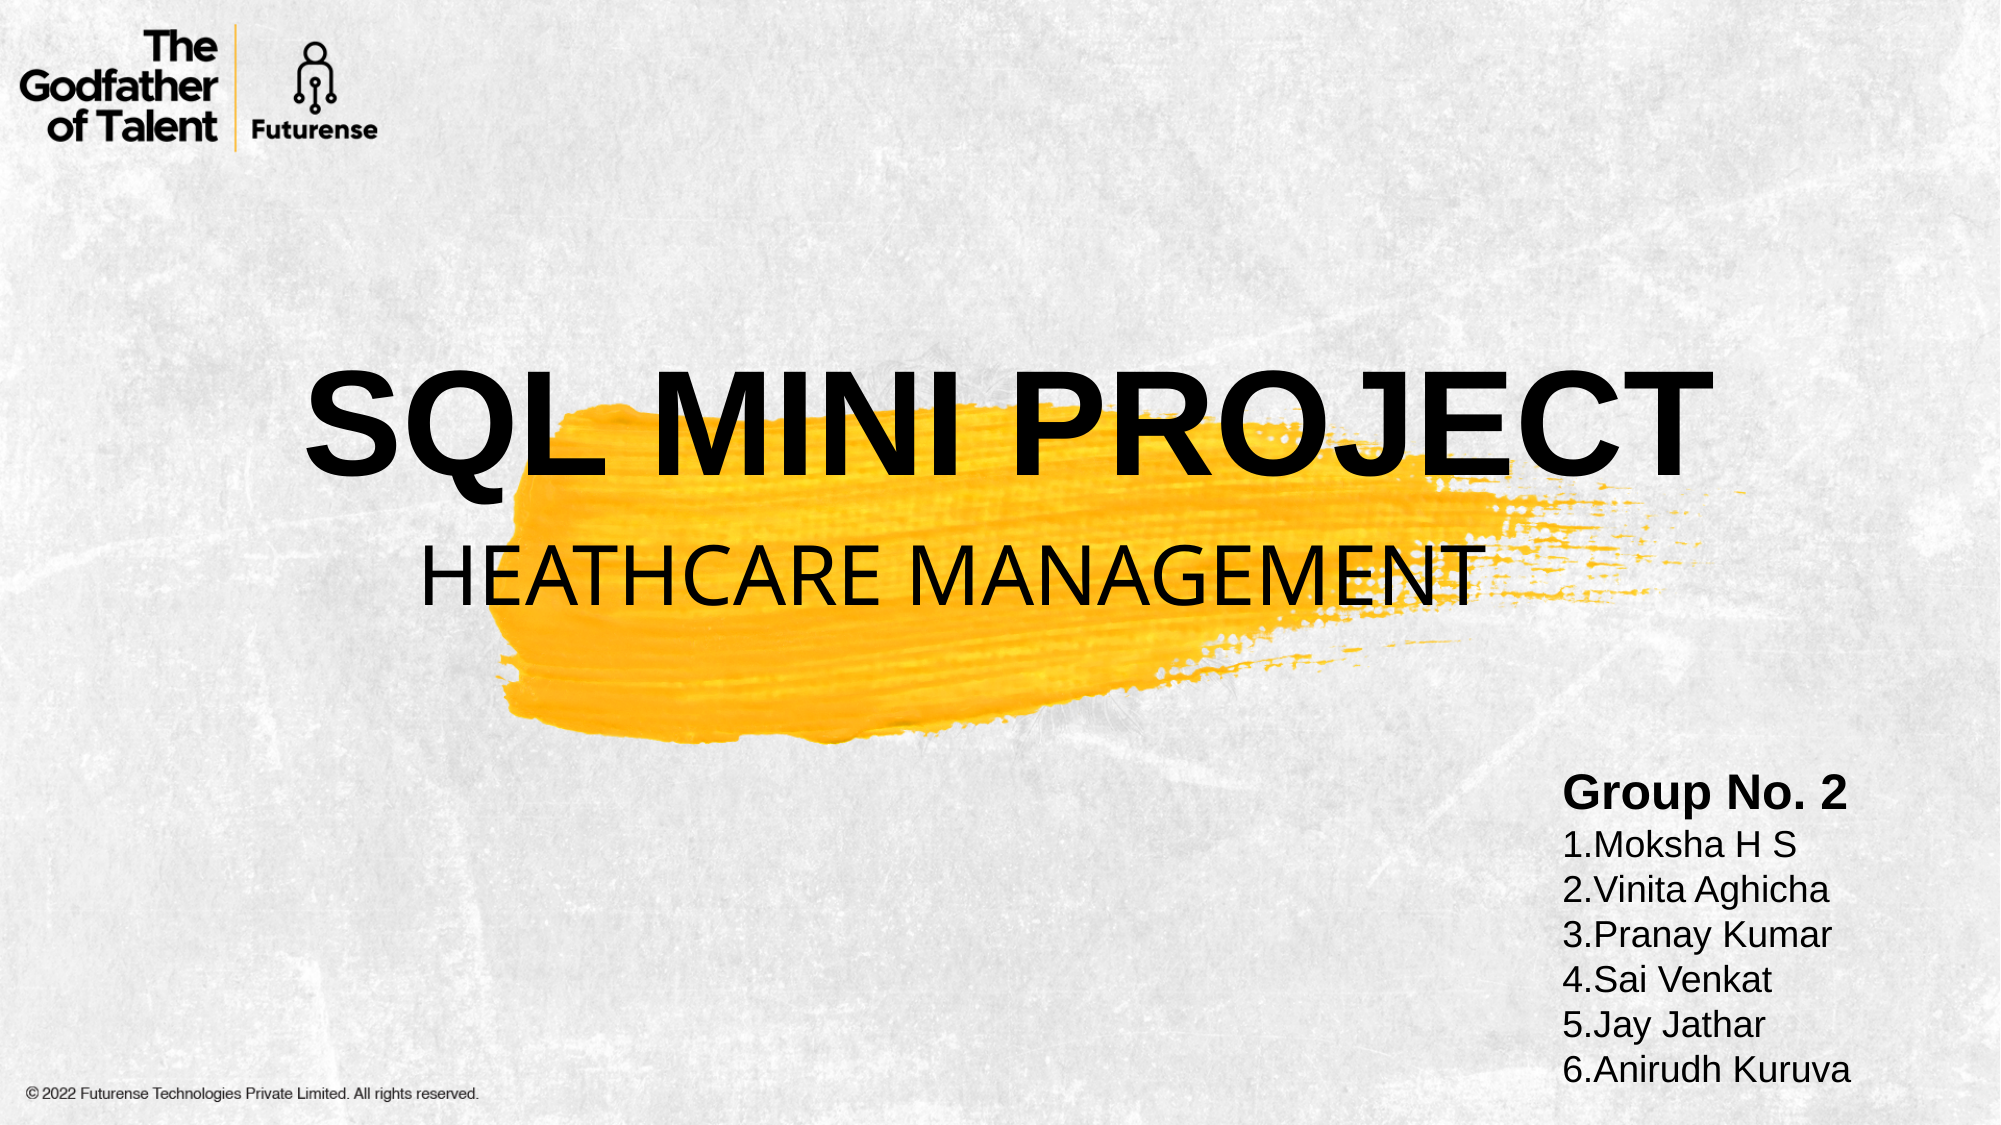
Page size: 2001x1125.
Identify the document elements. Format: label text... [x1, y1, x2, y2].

text_box HEATHCARE MANAGEMENT [402, 515, 1598, 675]
text_box Group No. 2 1.Moksha H S 2.Vinita Aghicha 3.Pranay Kumar 4.Sai Venkat 5.Jay Jathar 6.Anirudh Kuruva [1547, 752, 2000, 1098]
list SQL MINI PROJECT [287, 379, 1969, 516]
picture [0, 0, 2001, 1125]
